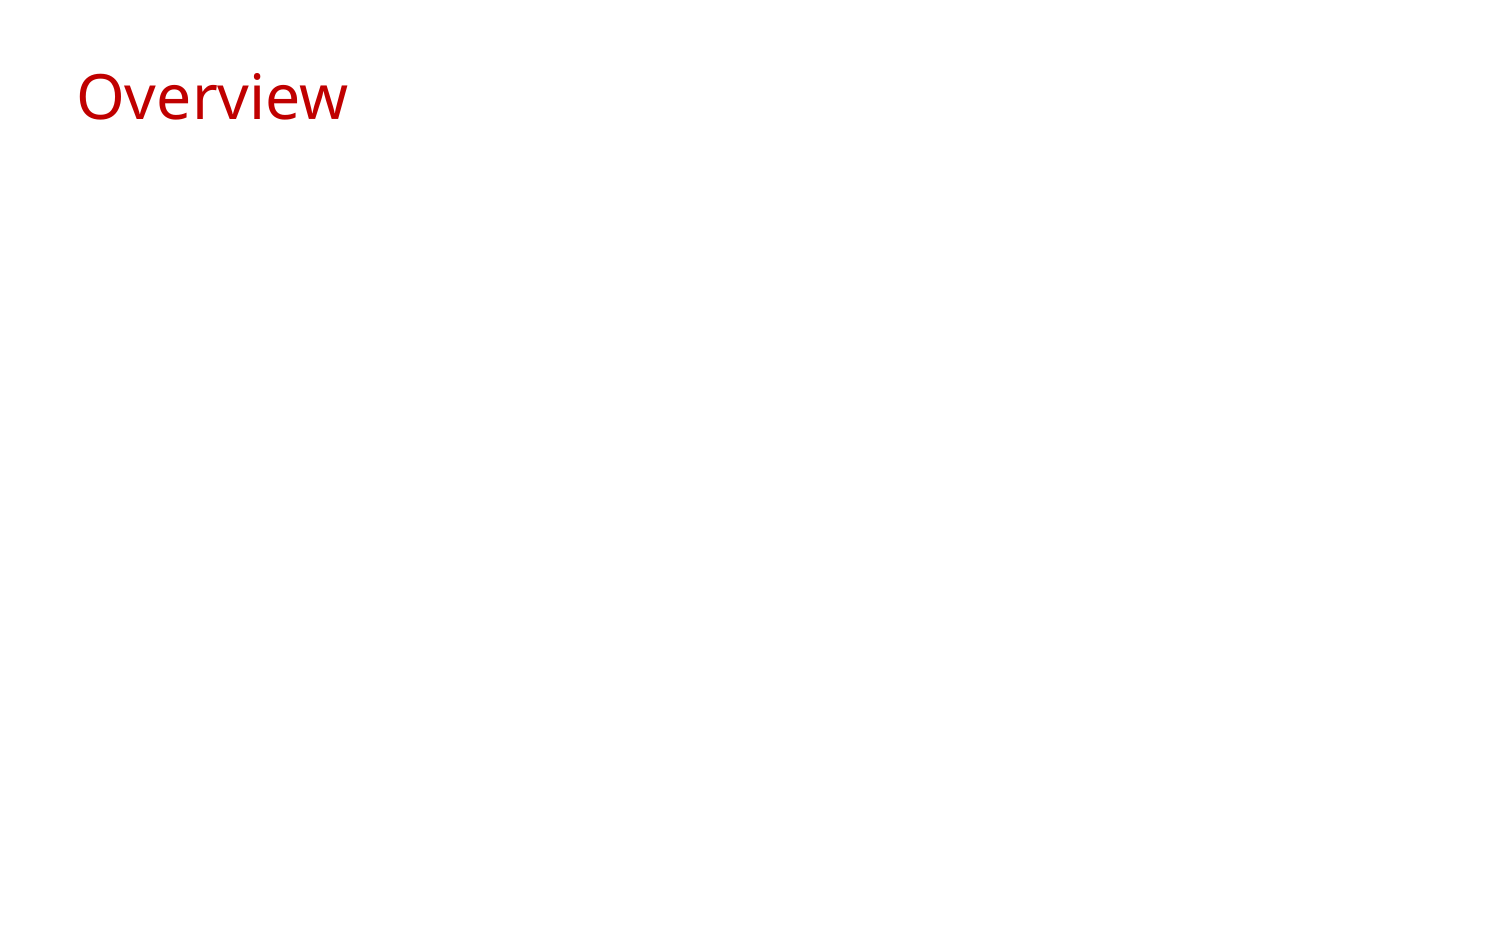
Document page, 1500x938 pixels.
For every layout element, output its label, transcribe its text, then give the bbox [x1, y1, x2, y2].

text_box Overview [71, 51, 1236, 148]
